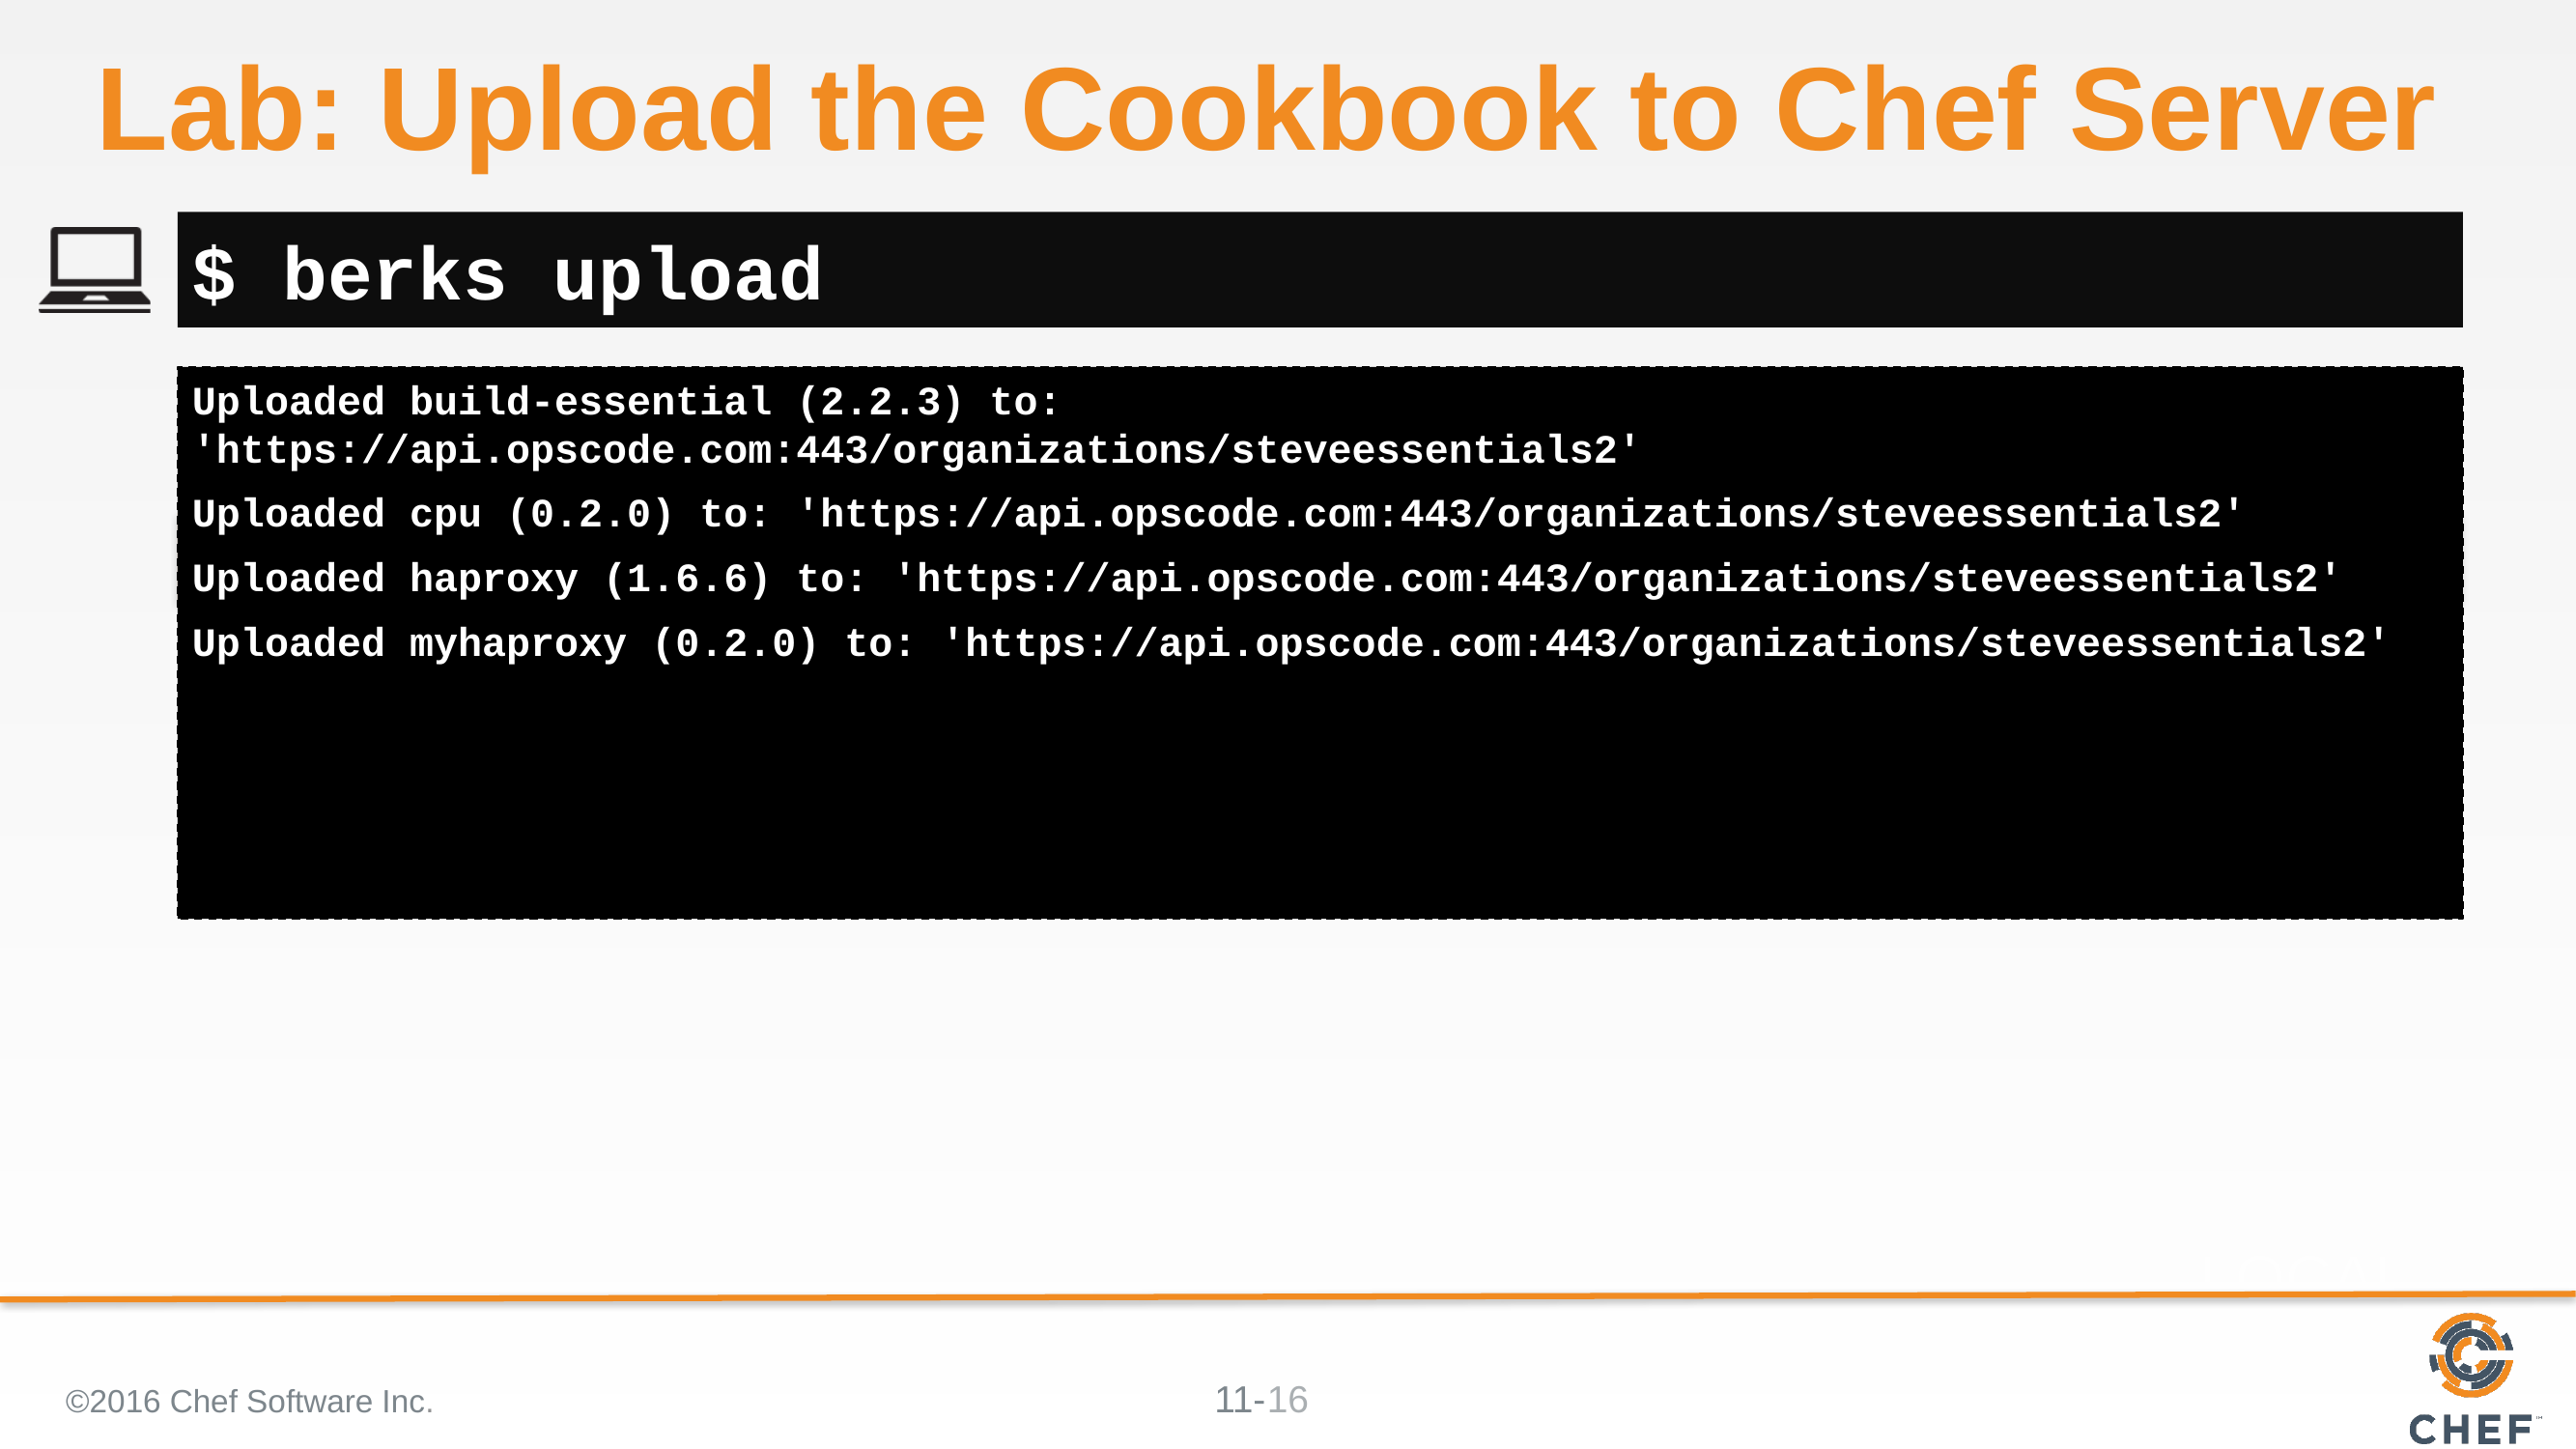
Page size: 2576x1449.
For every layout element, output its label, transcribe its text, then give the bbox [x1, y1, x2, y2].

slide_number 16 [998, 1359, 1578, 1437]
picture [2399, 1297, 2550, 1449]
footer ©2016 Chef Software Inc. [51, 1359, 952, 1440]
list $ berks upload [177, 212, 2463, 327]
list Uploaded build-essential (2.2.3) to: 'https://api.opscode.com:443/organizations/steveessentials2' Uploaded cpu (0.2.0) to: 'https://api.opscode.com:443/organizations/steveessentials2' Uploaded haproxy (1.6.6) to: 'https://api.opscode.com:443/organizations/steveessentials2' Uploaded myhaproxy (0.2.0) to: 'https://api.opscode.com:443/organizations/steveessentials2' [177, 366, 2464, 920]
title Lab: Upload the Cookbook to Chef Server [96, 48, 2463, 180]
